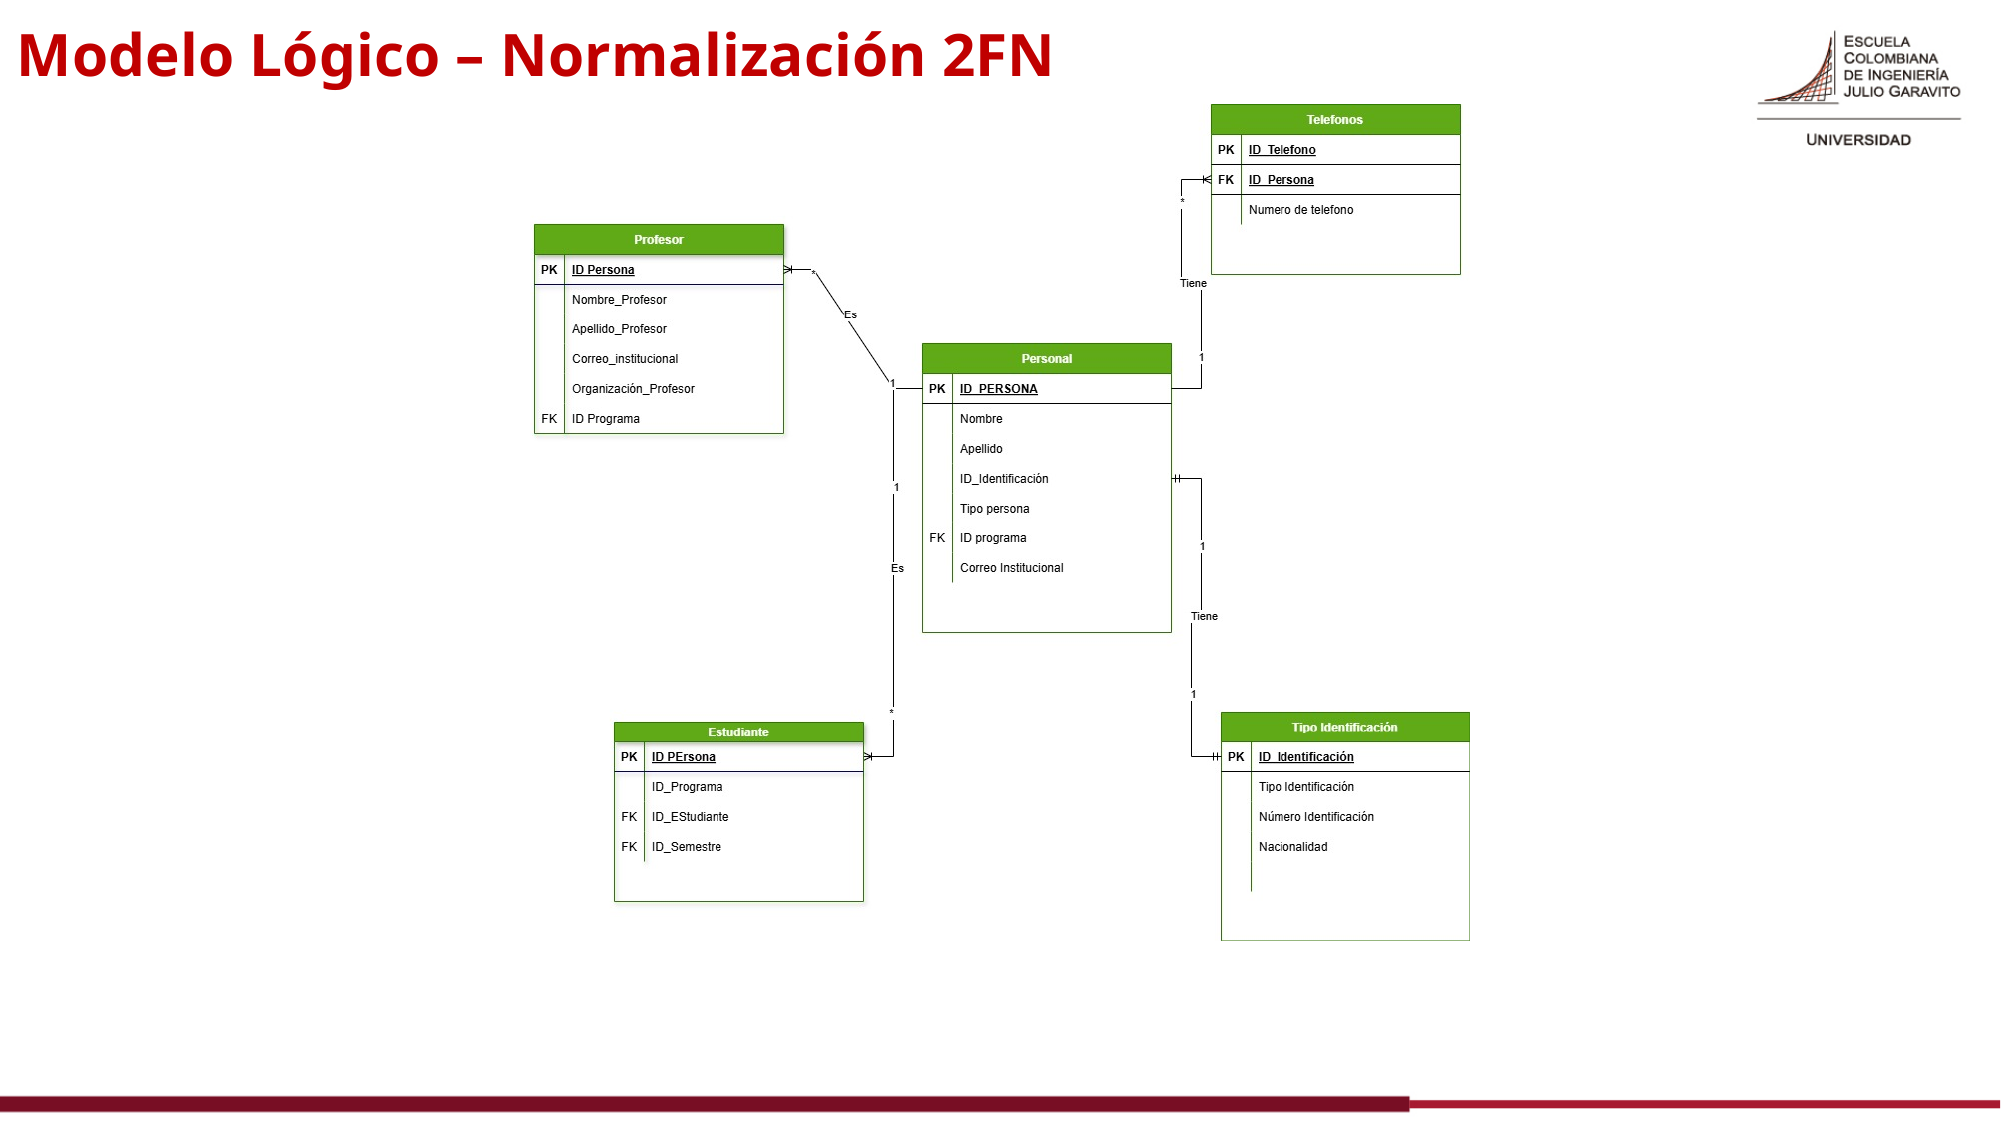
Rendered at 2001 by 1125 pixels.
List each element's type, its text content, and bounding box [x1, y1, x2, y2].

picture [0, 0, 2001, 1125]
text_box Modelo Lógico – Normalización 2FN [1, 0, 1140, 117]
